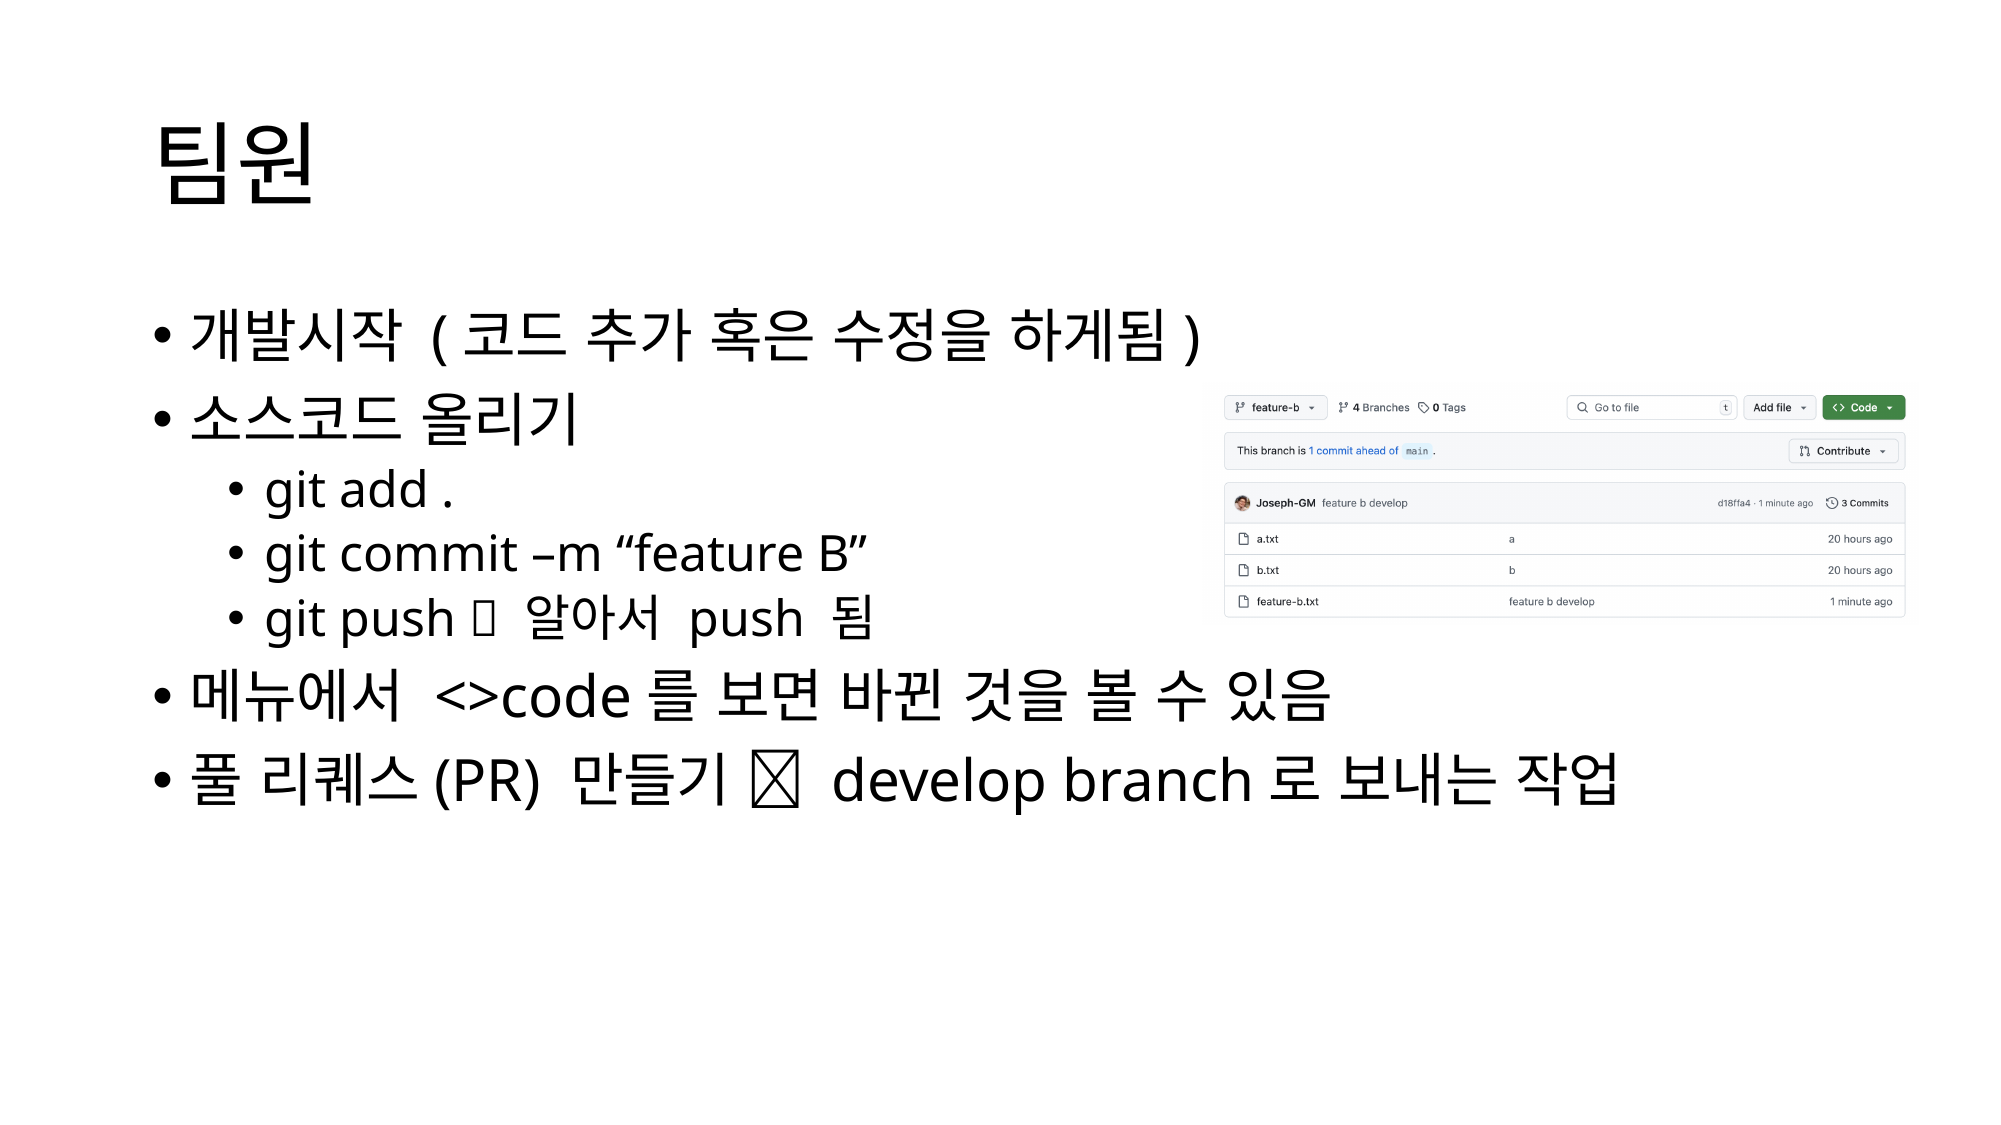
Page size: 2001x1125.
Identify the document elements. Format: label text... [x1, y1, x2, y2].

picture [1202, 382, 1920, 625]
title 팀원 [137, 59, 1863, 278]
list 개발시작 (코드 추가 혹은 수정을 하게됨) 소스코드 올리기 git add . git commit –m “feature B” git push  알아서 push 됨 메뉴에서 <>code를 보면 바뀐 것을 볼 수 있음 풀 리퀘스(PR) 만들기  develop branch로 보내는 작업 [137, 299, 1863, 1014]
